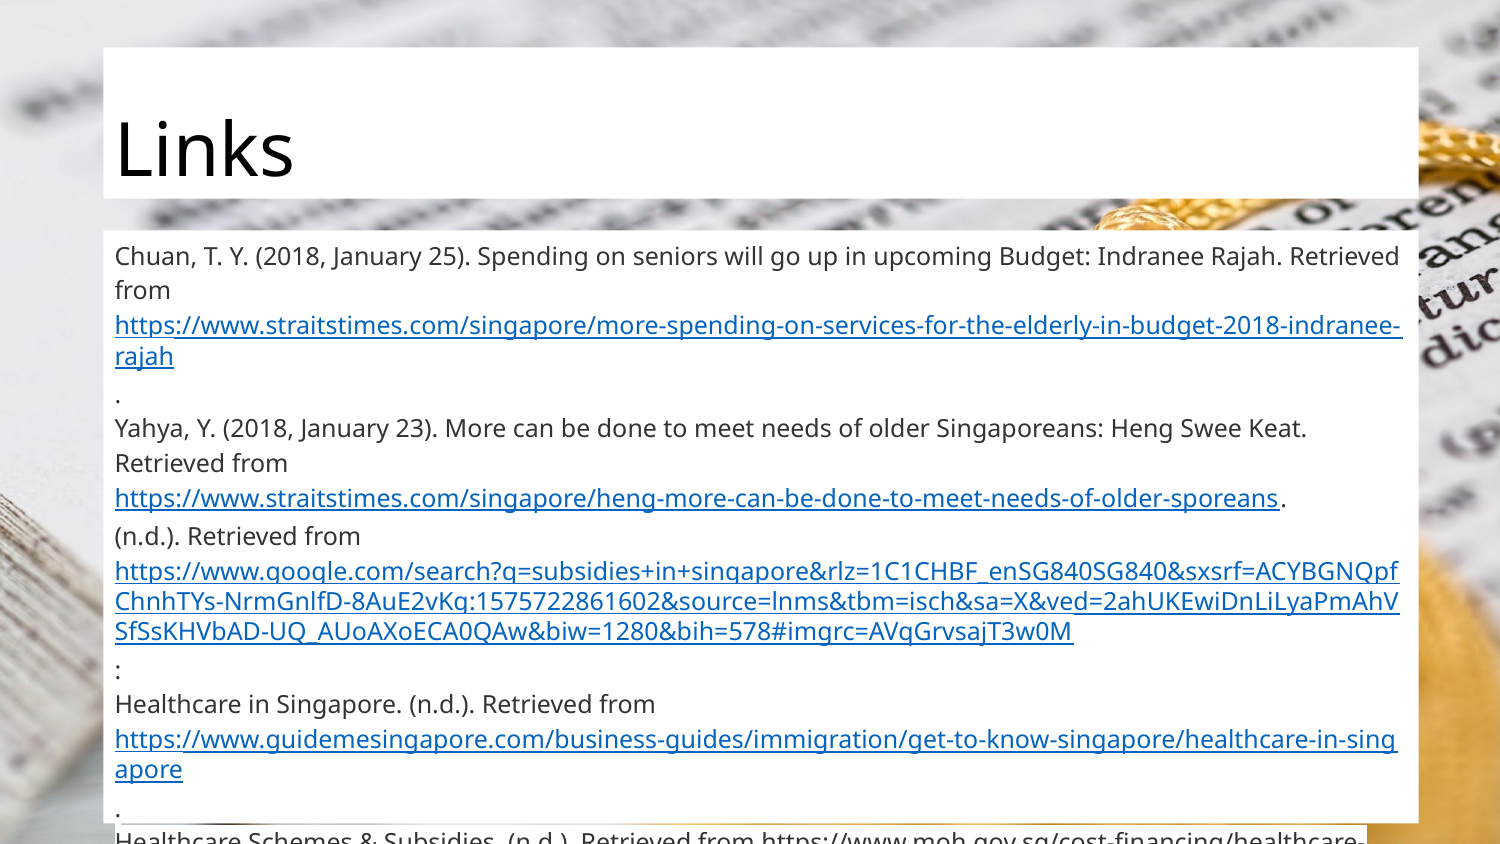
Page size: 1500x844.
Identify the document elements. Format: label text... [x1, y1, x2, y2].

picture [0, 0, 1500, 844]
list Chuan, T. Y. (2018, January 25). Spending on seniors will go up in upcoming Budget: Indranee Rajah. Retrieved from https://www.straitstimes.com/singapore/more-spending-on-services-for-the-elderly-in-budget-2018-indranee-rajah. Yahya, Y. (2018, January 23). More can be done to meet needs of older Singaporeans: Heng Swee Keat. Retrieved from https://www.straitstimes.com/singapore/heng-more-can-be-done-to-meet-needs-of-older-sporeans. (n.d.). Retrieved from https://www.google.com/search?q=subsidies+in+singapore&rlz=1C1CHBF_enSG840SG840&sxsrf=ACYBGNQpfChnhTYs-NrmGnlfD-8AuE2vKg:1575722861602&source=lnms&tbm=isch&sa=X&ved=2ahUKEwiDnLiLyaPmAhVSfSsKHVbAD-UQ_AUoAXoECA0QAw&biw=1280&bih=578#imgrc=AVqGrvsajT3w0M: Healthcare in Singapore. (n.d.). Retrieved from https://www.guidemesingapore.com/business-guides/immigration/get-to-know-singapore/healthcare-in-singapore. Healthcare Schemes & Subsidies. (n.d.). Retrieved from https://www.moh.gov.sg/cost-financing/healthcare-schemes-subsidies. CHAS benefits 1.2 million Singaporeans. (n.d.). Retrieved from https://www.todayonline.com/singapore/chas-benefits-12-million-singaporeans. (MOH).Retrieved from:https://www.moh.gov.sg/docs/librariesprovider5/resources-statistics/educational-resources/3menglish_final.pdf (who)Retrieved from:https://apps.who.int/iris/bitstream/handle/10665/324835/9789241565707-eng.pdf?ua=1 [103, 230, 1419, 824]
title Links [103, 47, 1419, 199]
